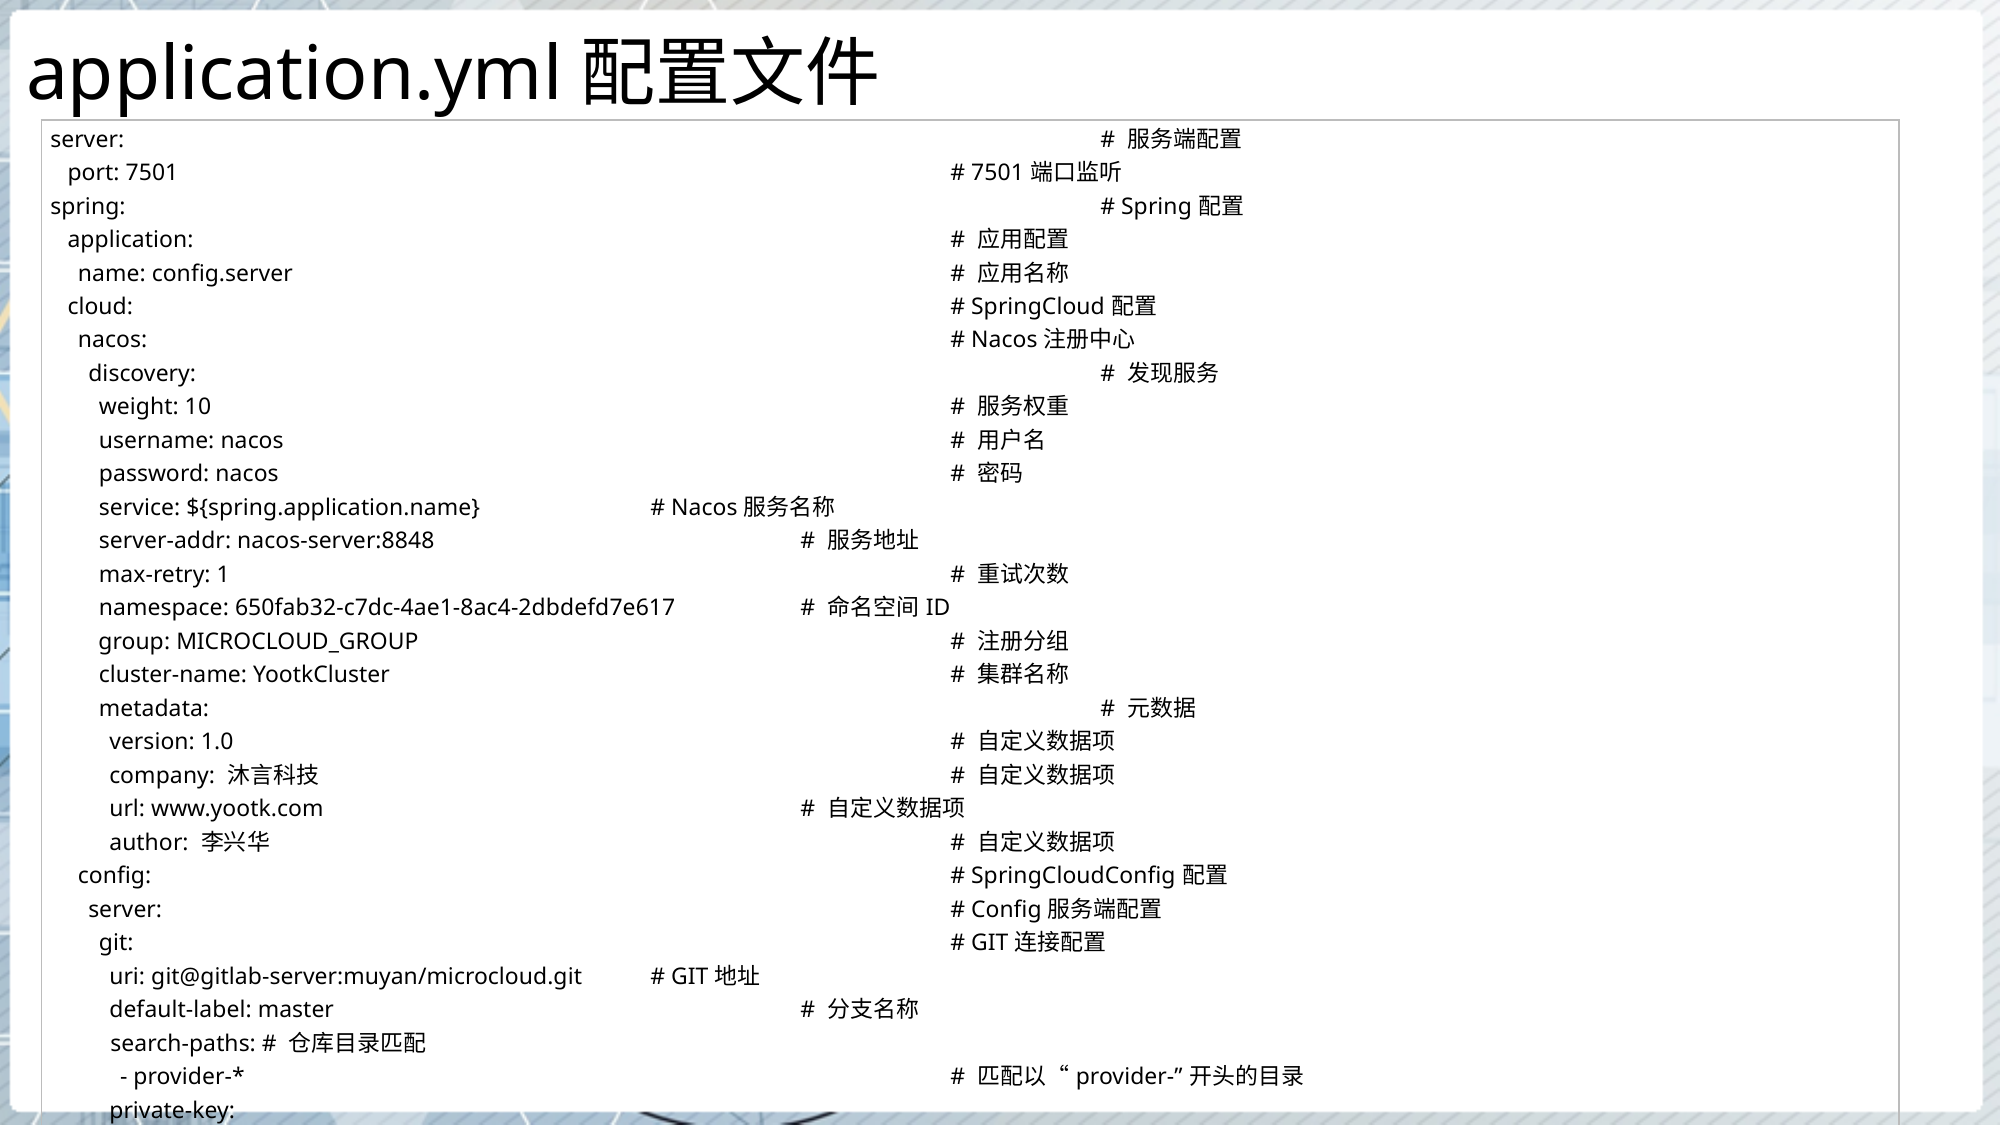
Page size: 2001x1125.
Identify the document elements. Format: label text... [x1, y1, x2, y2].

table_header server: # 服务端配置 port: 7501 # 7501端口监听 spring: # Spring配置 application: # 应用配置 name: config.server # 应用名称 cloud: # SpringCloud配置 nacos: # Nacos注册中心 discovery: # 发现服务 weight: 10 # 服务权重 username: nacos # 用户名 password: nacos # 密码 service: ${spring.application.name} # Nacos服务名称 server-addr: nacos-server:8848 # 服务地址 max-retry: 1 # 重试次数 namespace: 650fab32-c7dc-4ae1-8ac4-2dbdefd7e617 # 命名空间ID group: MICROCLOUD_GROUP # 注册分组 cluster-name: YootkCluster # 集群名称 metadata: # 元数据 version: 1.0 # 自定义数据项 company: 沐言科技 # 自定义数据项 url: www.yootk.com # 自定义数据项 author: 李兴华 # 自定义数据项 config: # SpringCloudConfig配置 server: # Config服务端配置 git: # GIT连接配置 uri: git@gitlab-server:muyan/microcloud.git # GIT地址 default-label: master # 分支名称 search-paths: # 仓库目录匹配 - provider-* # 匹配以“provider-”开头的目录 private-key: -----BEGIN RSA PRIVATE KEY----- 用户通过sshkey-gen所生成的本地密钥内容，略… -----END RSA PRIVATE KEY----- [42, 121, 1898, 1125]
picture [0, 0, 2000, 1125]
title application.yml配置文件 [11, 11, 1983, 140]
